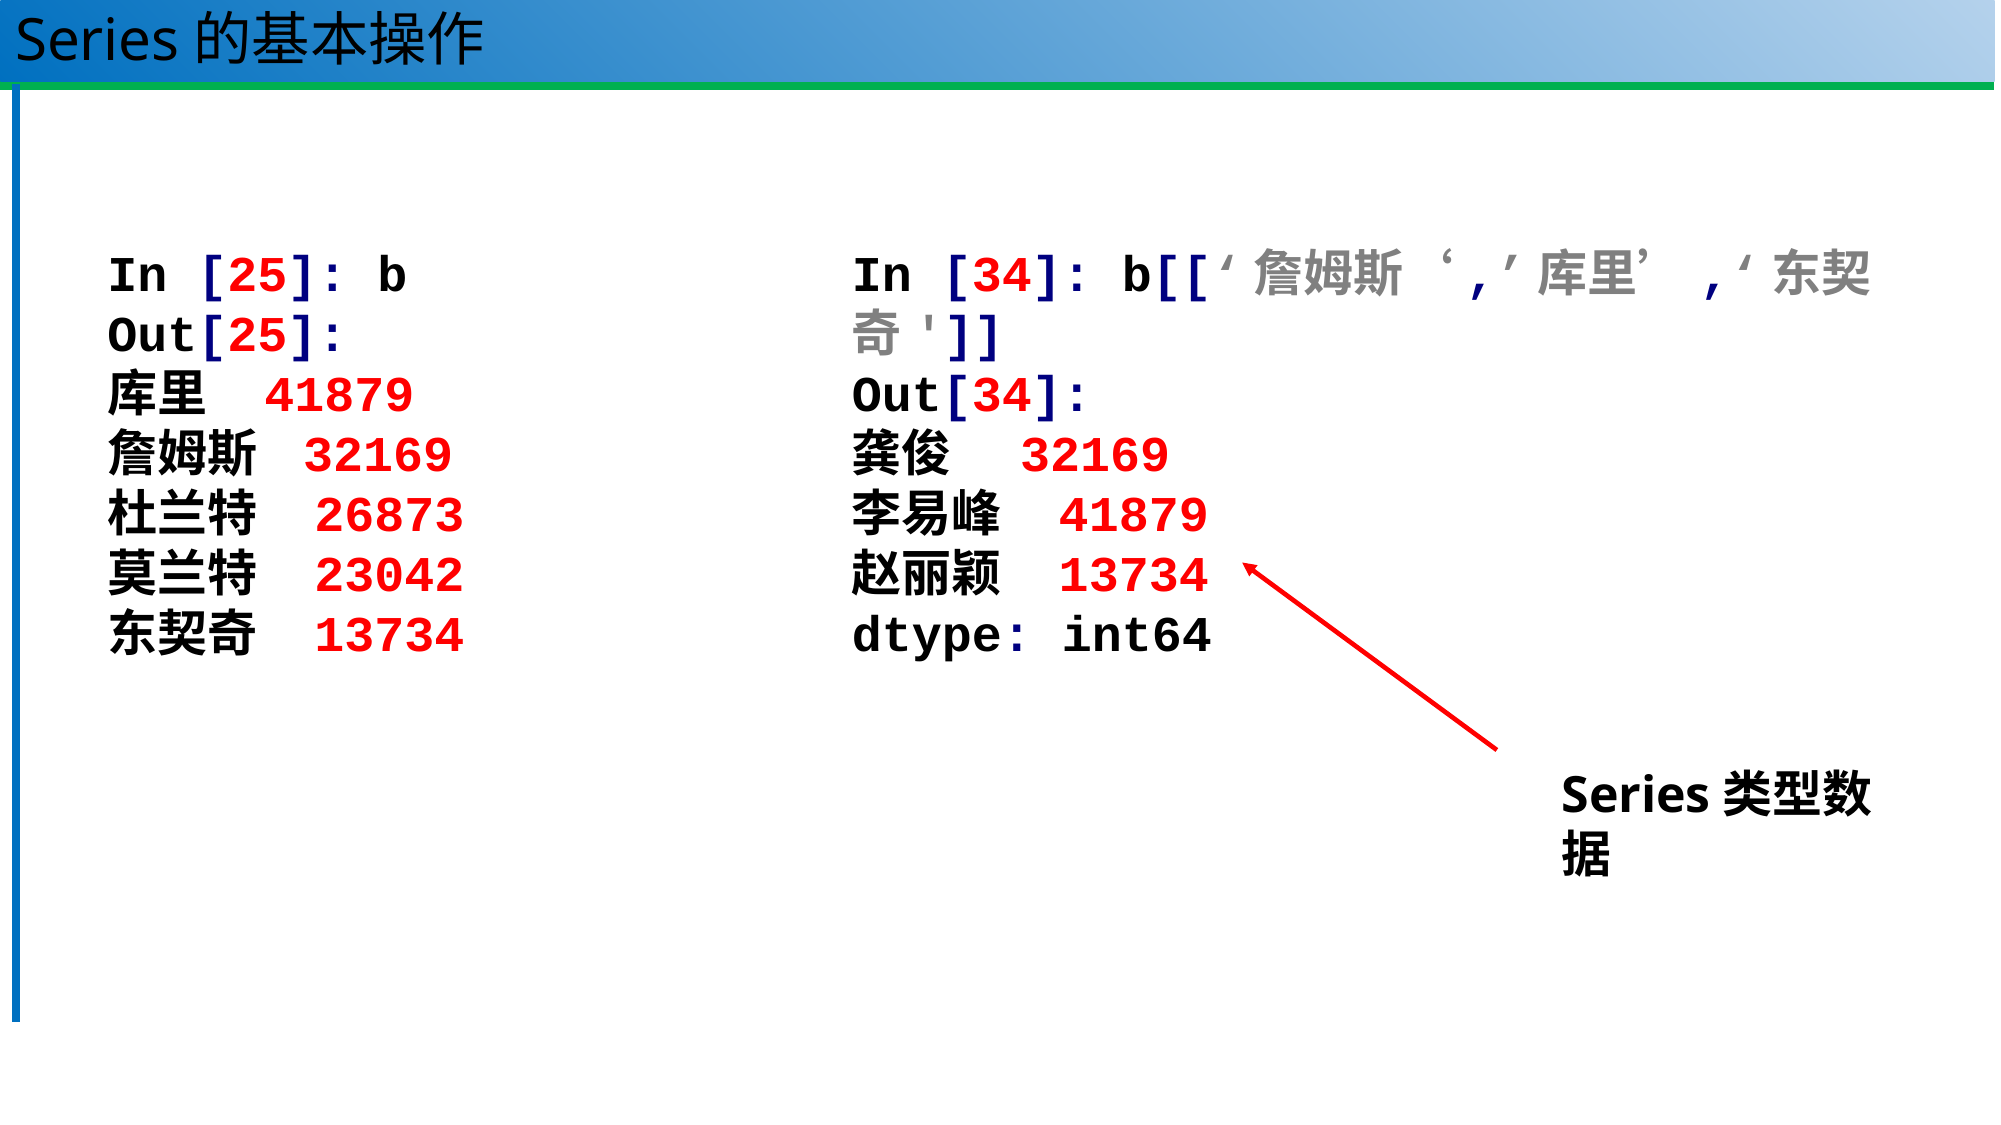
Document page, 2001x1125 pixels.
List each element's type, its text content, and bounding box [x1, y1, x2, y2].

text_box Series类型数据 [1546, 754, 1932, 890]
text_box In [34]: b[[‘詹姆斯‘,’库里’,‘东契奇']] Out[34]: 龚俊 32169 李易峰 41879 赵丽颖 13734 dtype: int64 [837, 233, 1932, 669]
text_box In [25]: b Out[25]: 库里 41879 詹姆斯 32169 杜兰特 26873 莫兰特 23042 东契奇 13734 [92, 233, 616, 669]
title Series的基本操作 [0, 0, 1995, 82]
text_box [1242, 562, 1497, 750]
